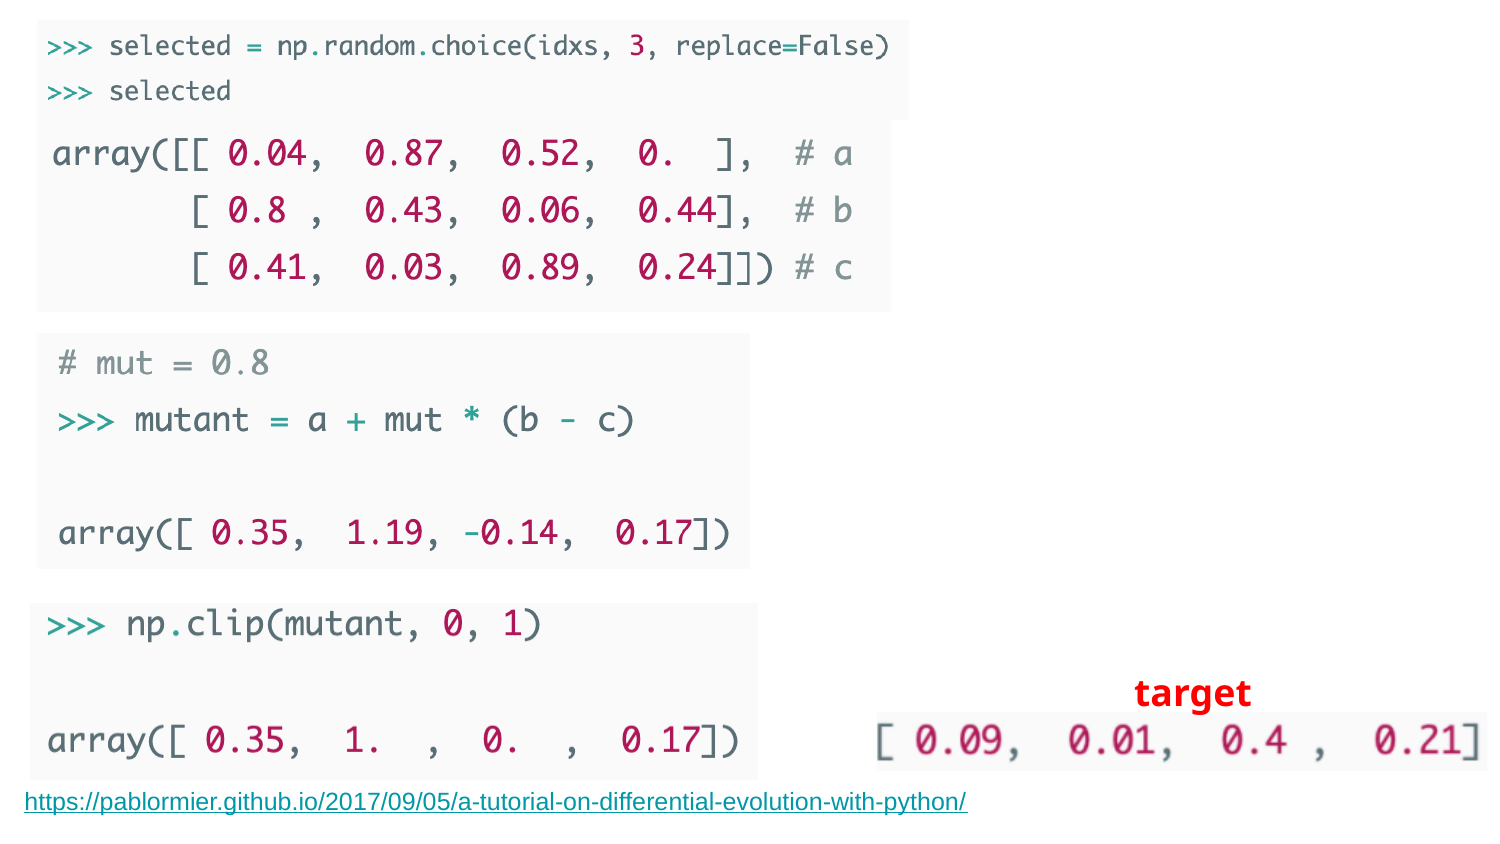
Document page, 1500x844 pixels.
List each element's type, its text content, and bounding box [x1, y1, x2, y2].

list https://pablormier.github.io/2017/09/05/a-tutorial-on-differential-evolution-with-python/ [9, 770, 1385, 844]
text_box target [1019, 653, 1367, 710]
picture [37, 333, 751, 569]
picture [29, 603, 758, 780]
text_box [37, 20, 909, 313]
picture [876, 712, 1488, 771]
